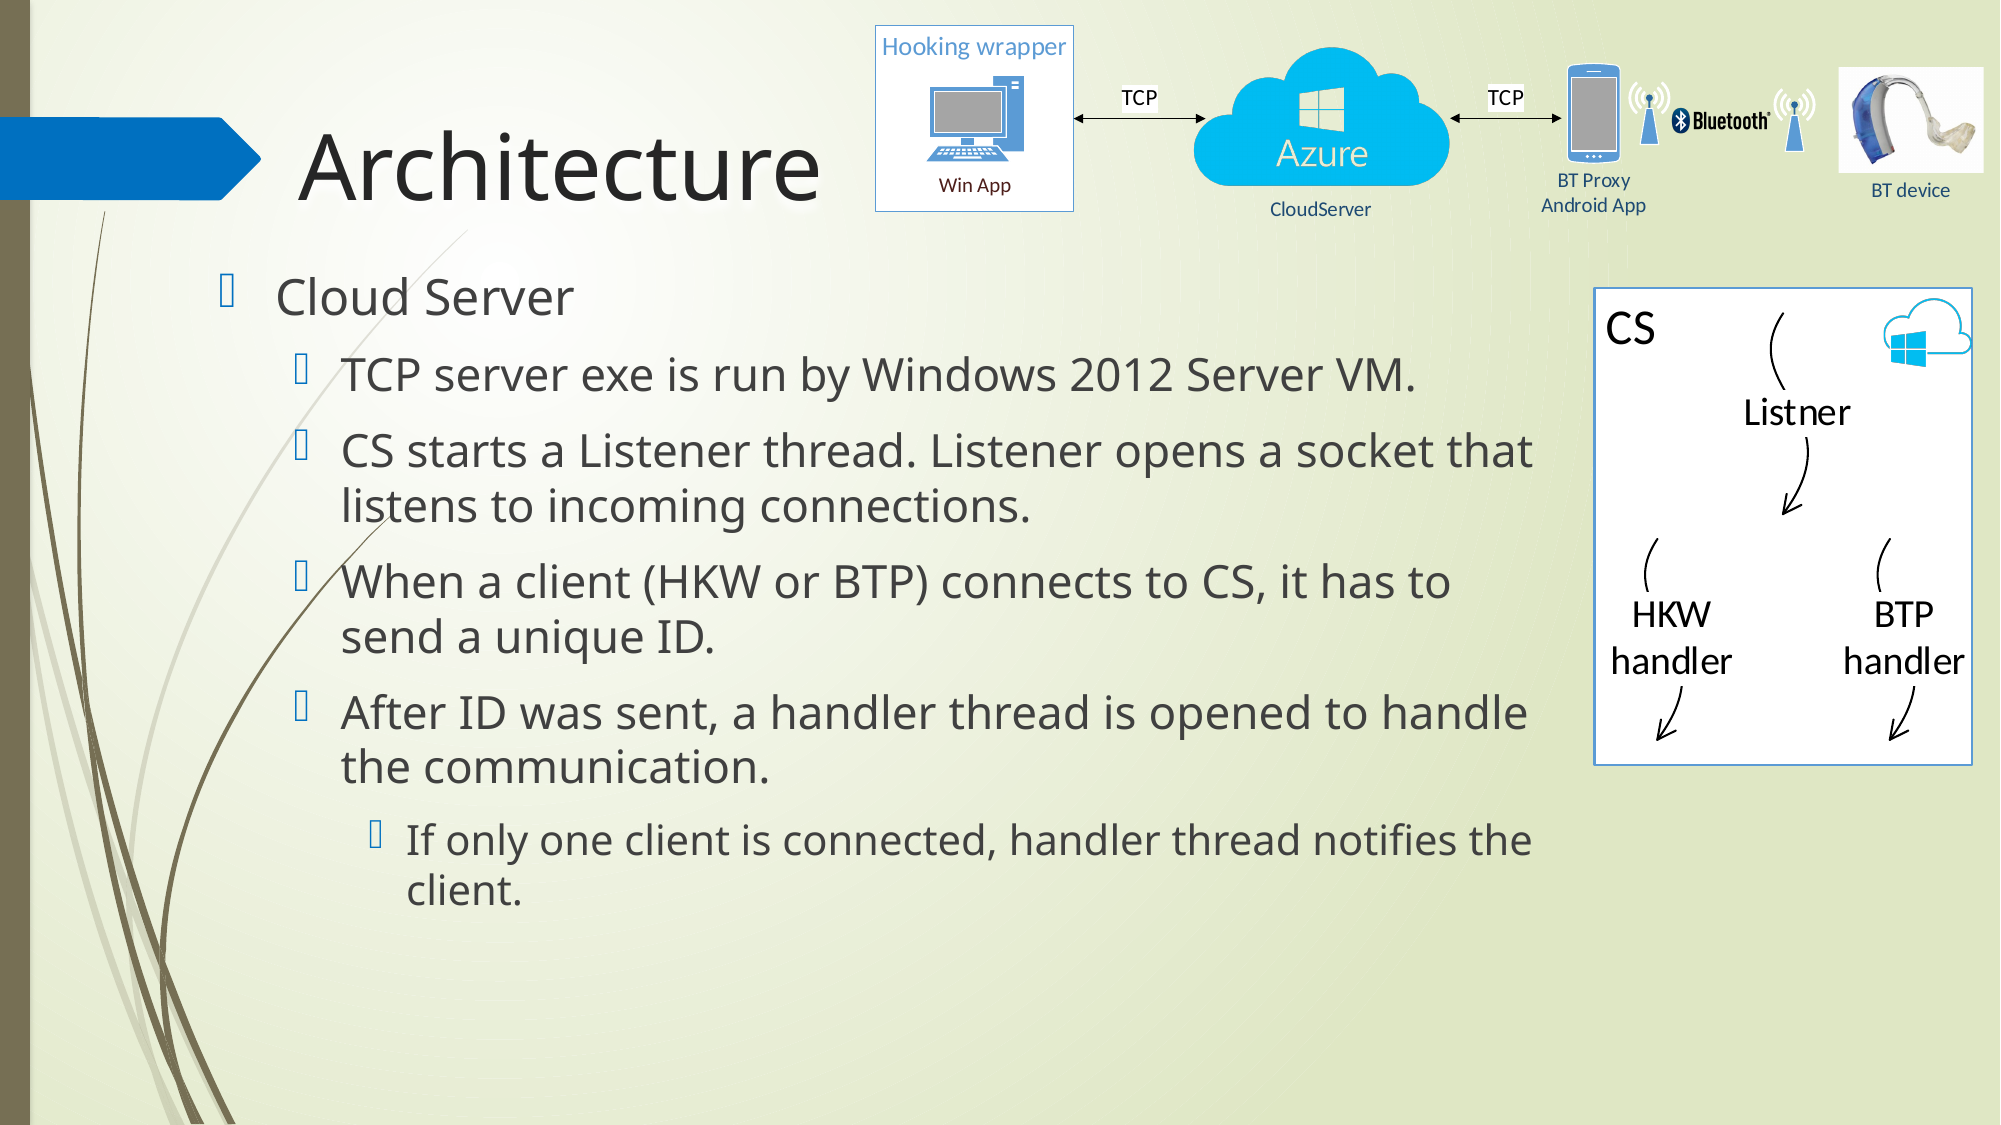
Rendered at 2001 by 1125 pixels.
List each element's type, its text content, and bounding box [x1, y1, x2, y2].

text_box Cloud Server TCP server exe is run by Windows 2012 Server VM. CS starts a Listener thread. Listener opens a socket that listens to incoming connections. When a client (HKW or BTP) connects to CS, it has to send a unique ID. After ID was sent, a handler thread is opened to handle the communication. If only one client is connected, handler thread notifies the client. [203, 257, 1553, 970]
text_box [203, 262, 1888, 975]
title Architecture [283, 100, 1746, 262]
picture [867, 21, 1984, 233]
picture [1577, 280, 1985, 767]
